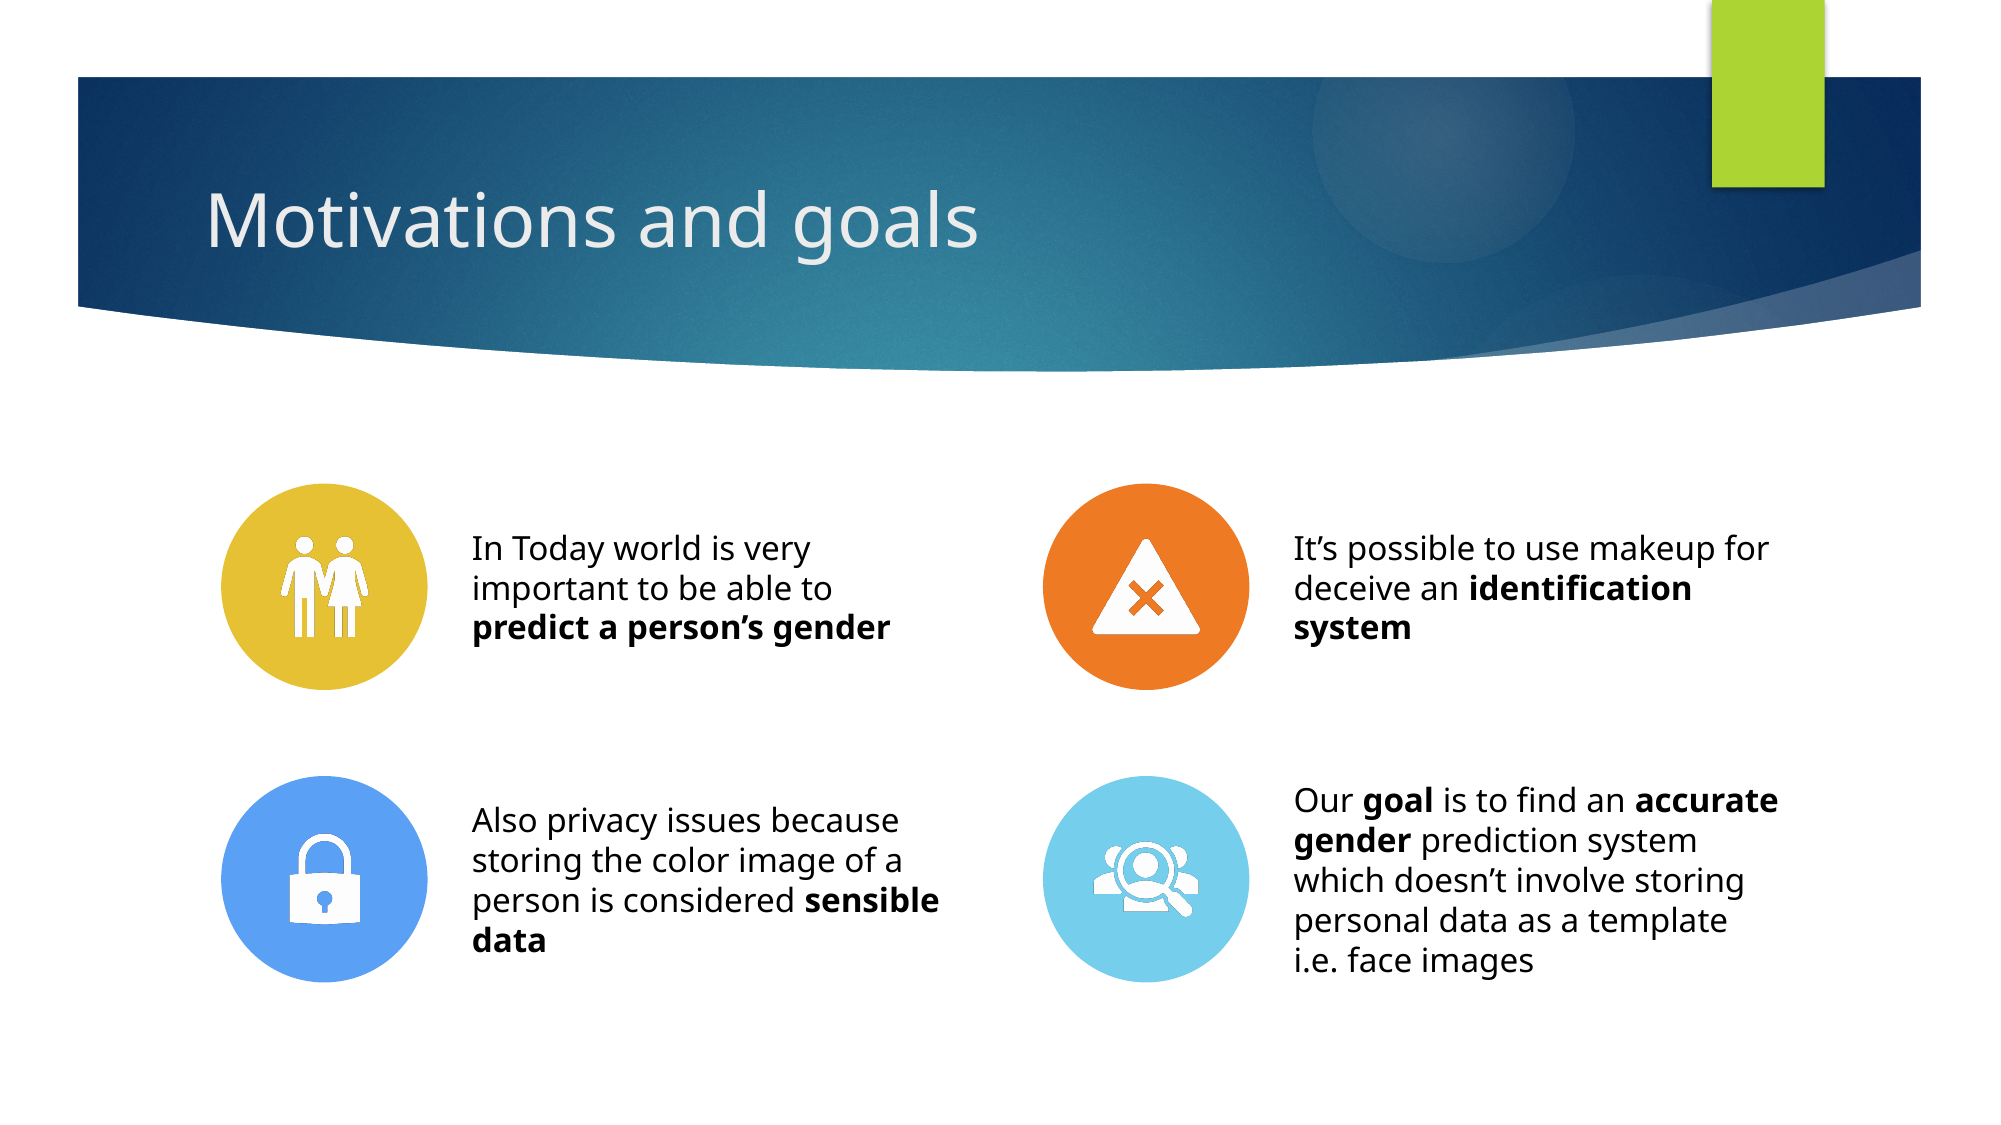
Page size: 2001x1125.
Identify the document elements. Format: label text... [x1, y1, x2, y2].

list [210, 479, 1791, 987]
title Motivations and goals [189, 159, 1627, 276]
